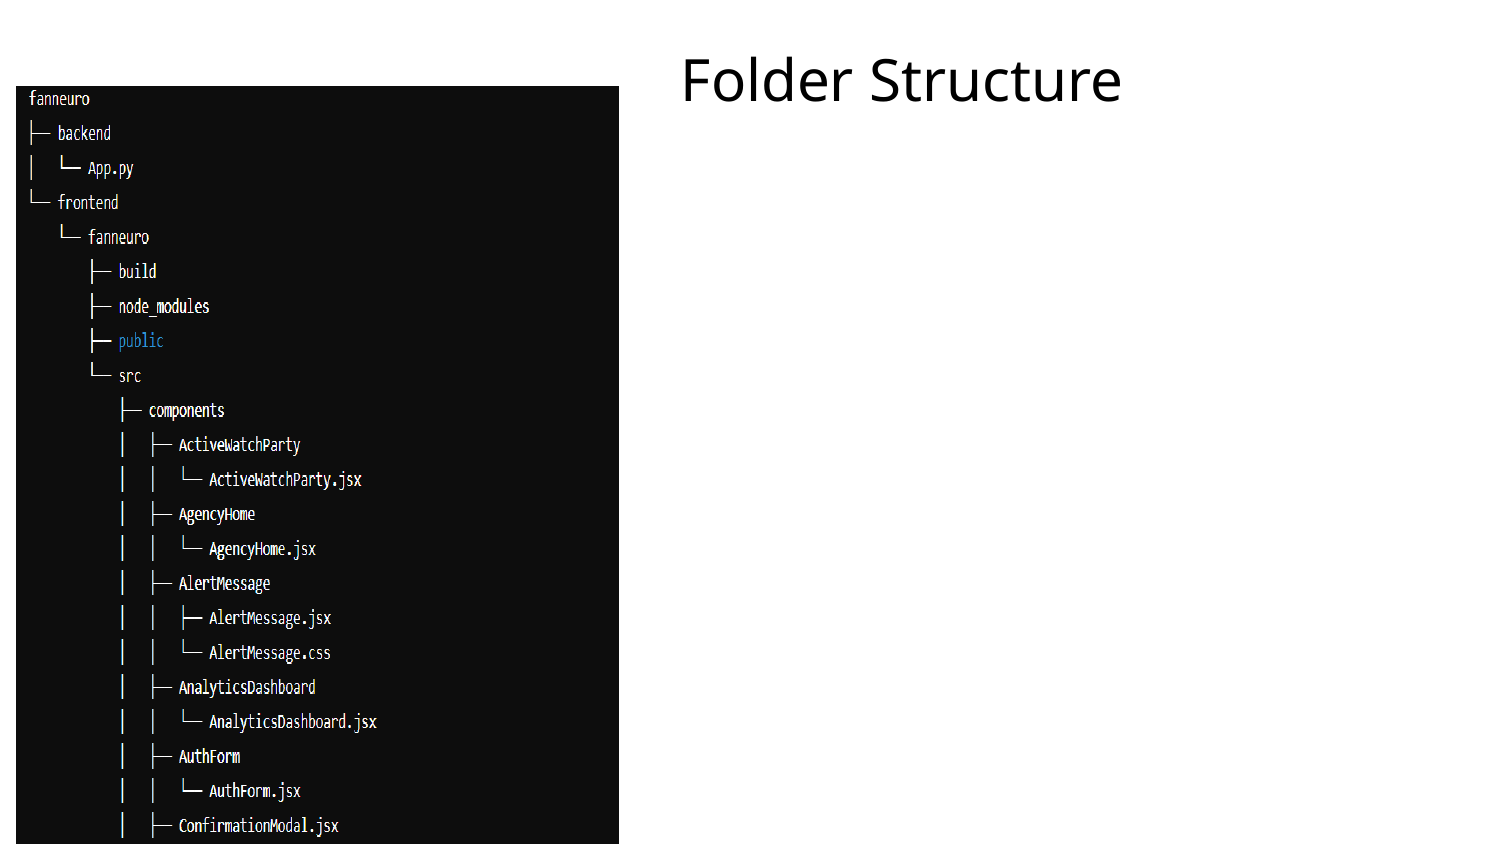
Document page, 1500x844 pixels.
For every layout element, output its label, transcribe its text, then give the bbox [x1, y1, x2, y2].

picture [16, 86, 619, 844]
title Folder Structure [226, 28, 1500, 123]
